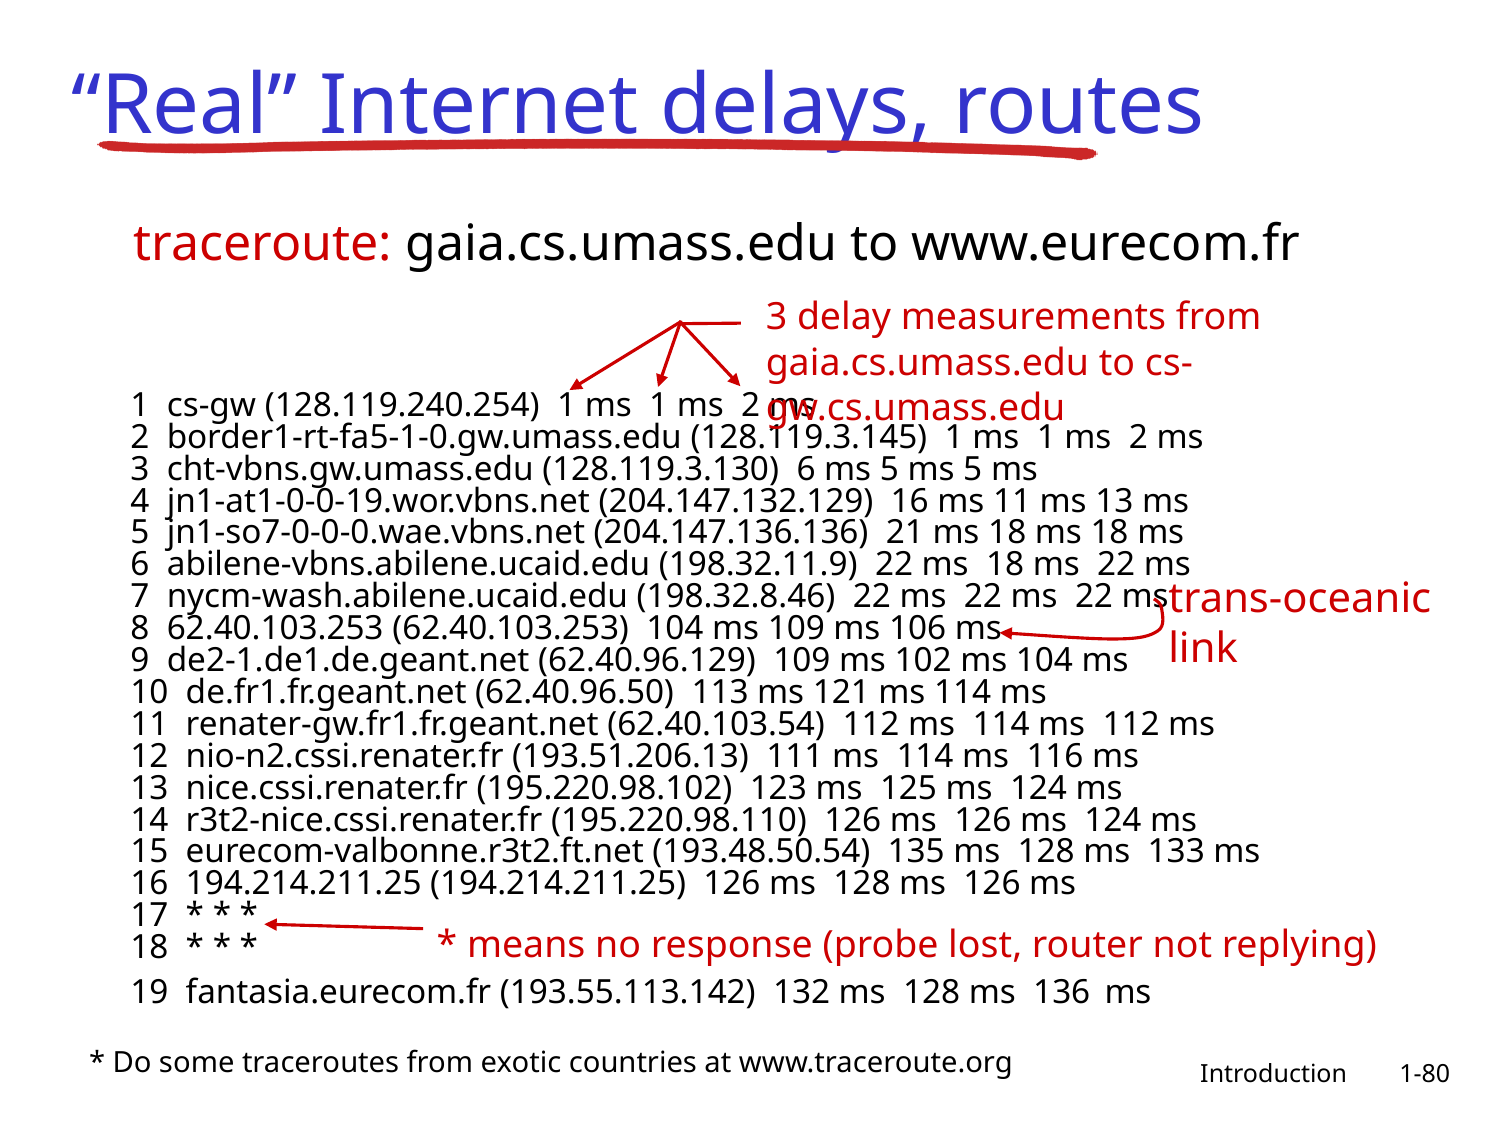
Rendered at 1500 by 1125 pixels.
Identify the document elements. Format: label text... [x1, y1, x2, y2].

text_box 1 cs-gw (128.119.240.254) 1 ms 1 ms 2 ms 2 border1-rt-fa5-1-0.gw.umass.edu (128.119.3.145) 1 ms 1 ms 2 ms 3 cht-vbns.gw.umass.edu (128.119.3.130) 6 ms 5 ms 5 ms 4 jn1-at1-0-0-19.wor.vbns.net (204.147.132.129) 16 ms 11 ms 13 ms 5 jn1-so7-0-0-0.wae.vbns.net (204.147.136.136) 21 ms 18 ms 18 ms 6 abilene-vbns.abilene.ucaid.edu (198.32.11.9) 22 ms 18 ms 22 ms 7 nycm-wash.abilene.ucaid.edu (198.32.8.46) 22 ms 22 ms 22 ms 8 62.40.103.253 (62.40.103.253) 104 ms 109 ms 106 ms 9 de2-1.de1.de.geant.net (62.40.96.129) 109 ms 102 ms 104 ms 10 de.fr1.fr.geant.net (62.40.96.50) 113 ms 121 ms 114 ms 11 renater-gw.fr1.fr.geant.net (62.40.103.54) 112 ms 114 ms 112 ms 12 nio-n2.cssi.renater.fr (193.51.206.13) 111 ms 114 ms 116 ms 13 nice.cssi.renater.fr (195.220.98.102) 123 ms 125 ms 124 ms 14 r3t2-nice.cssi.renater.fr (195.220.98.110) 126 ms 126 ms 124 ms 15 eurecom-valbonne.r3t2.ft.net (193.48.50.54) 135 ms 128 ms 133 ms 16 194.214.211.25 (194.214.211.25) 126 ms 128 ms 126 ms 17 * * * 18 * * * 19 fantasia.eurecom.fr (193.55.113.142) 132 ms 128 ms 136 ms [115, 383, 1466, 1021]
footer Introduction [887, 1049, 1362, 1125]
text_box [999, 599, 1153, 640]
text_box * Do some traceroutes from exotic countries at www.traceroute.org [74, 1035, 1029, 1086]
text_box traceroute: gaia.cs.umass.edu to www.eurecom.fr [118, 202, 1463, 278]
slide_number 1-80 [1362, 1049, 1466, 1125]
text_box [681, 324, 741, 387]
title “Real” Internet delays, routes [55, 27, 1332, 174]
text_box 3 delay measurements from gaia.cs.umass.edu to cs-gw.cs.umass.edu [751, 285, 1500, 435]
text_box * means no response (probe lost, router not replying) [421, 912, 1454, 973]
text_box trans-oceanic link [1153, 563, 1447, 679]
text_box [656, 324, 680, 387]
text_box [264, 918, 421, 931]
text_box [569, 322, 680, 391]
picture [93, 133, 1110, 166]
